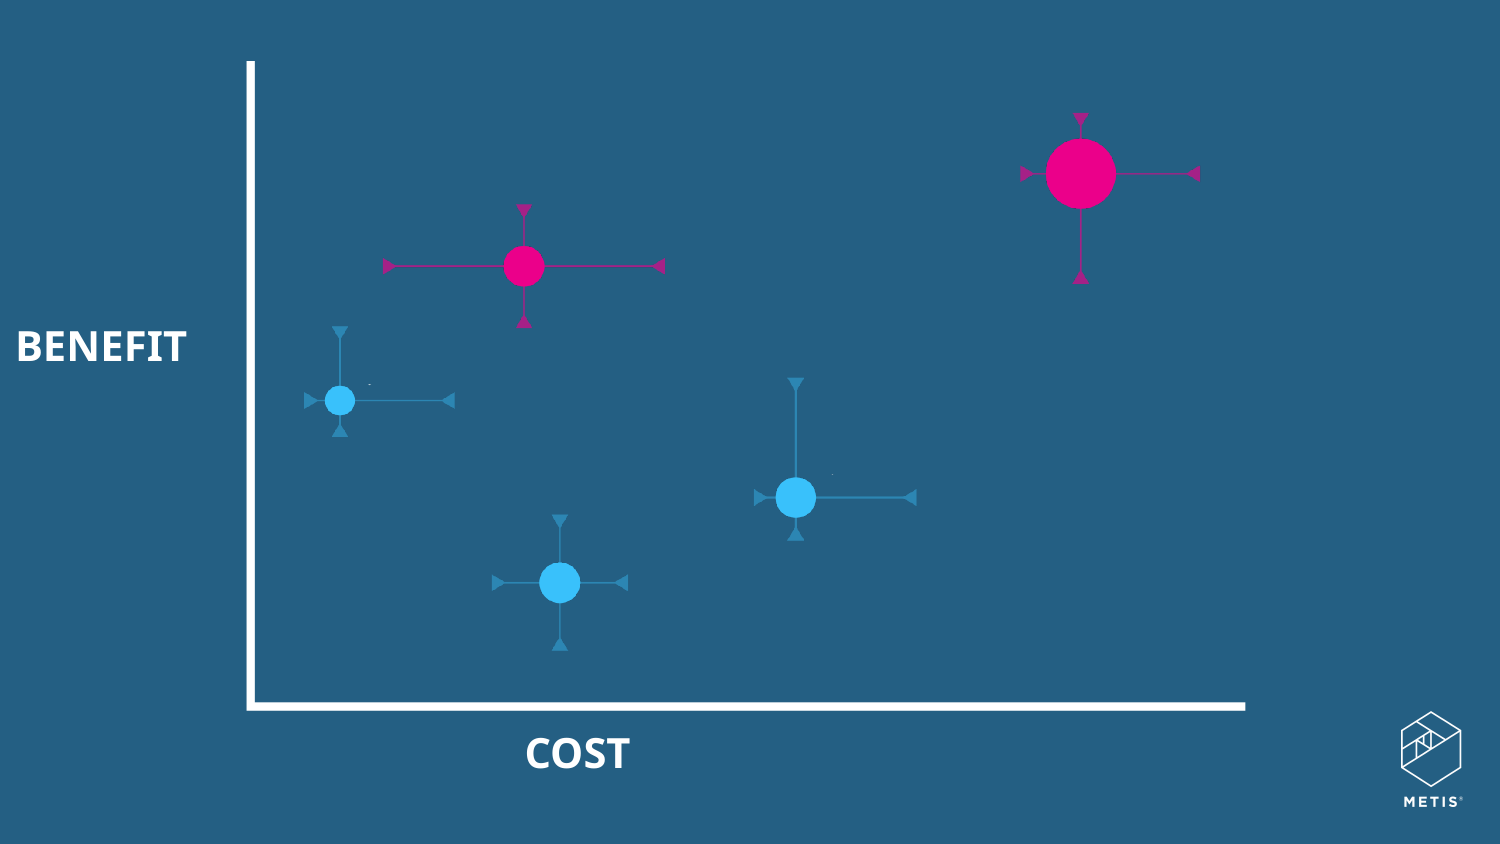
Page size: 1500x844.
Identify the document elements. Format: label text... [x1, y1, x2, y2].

picture [1401, 711, 1463, 807]
text_box BENEFIT [0, 304, 225, 387]
picture [230, 60, 1246, 725]
text_box COST [509, 733, 991, 794]
